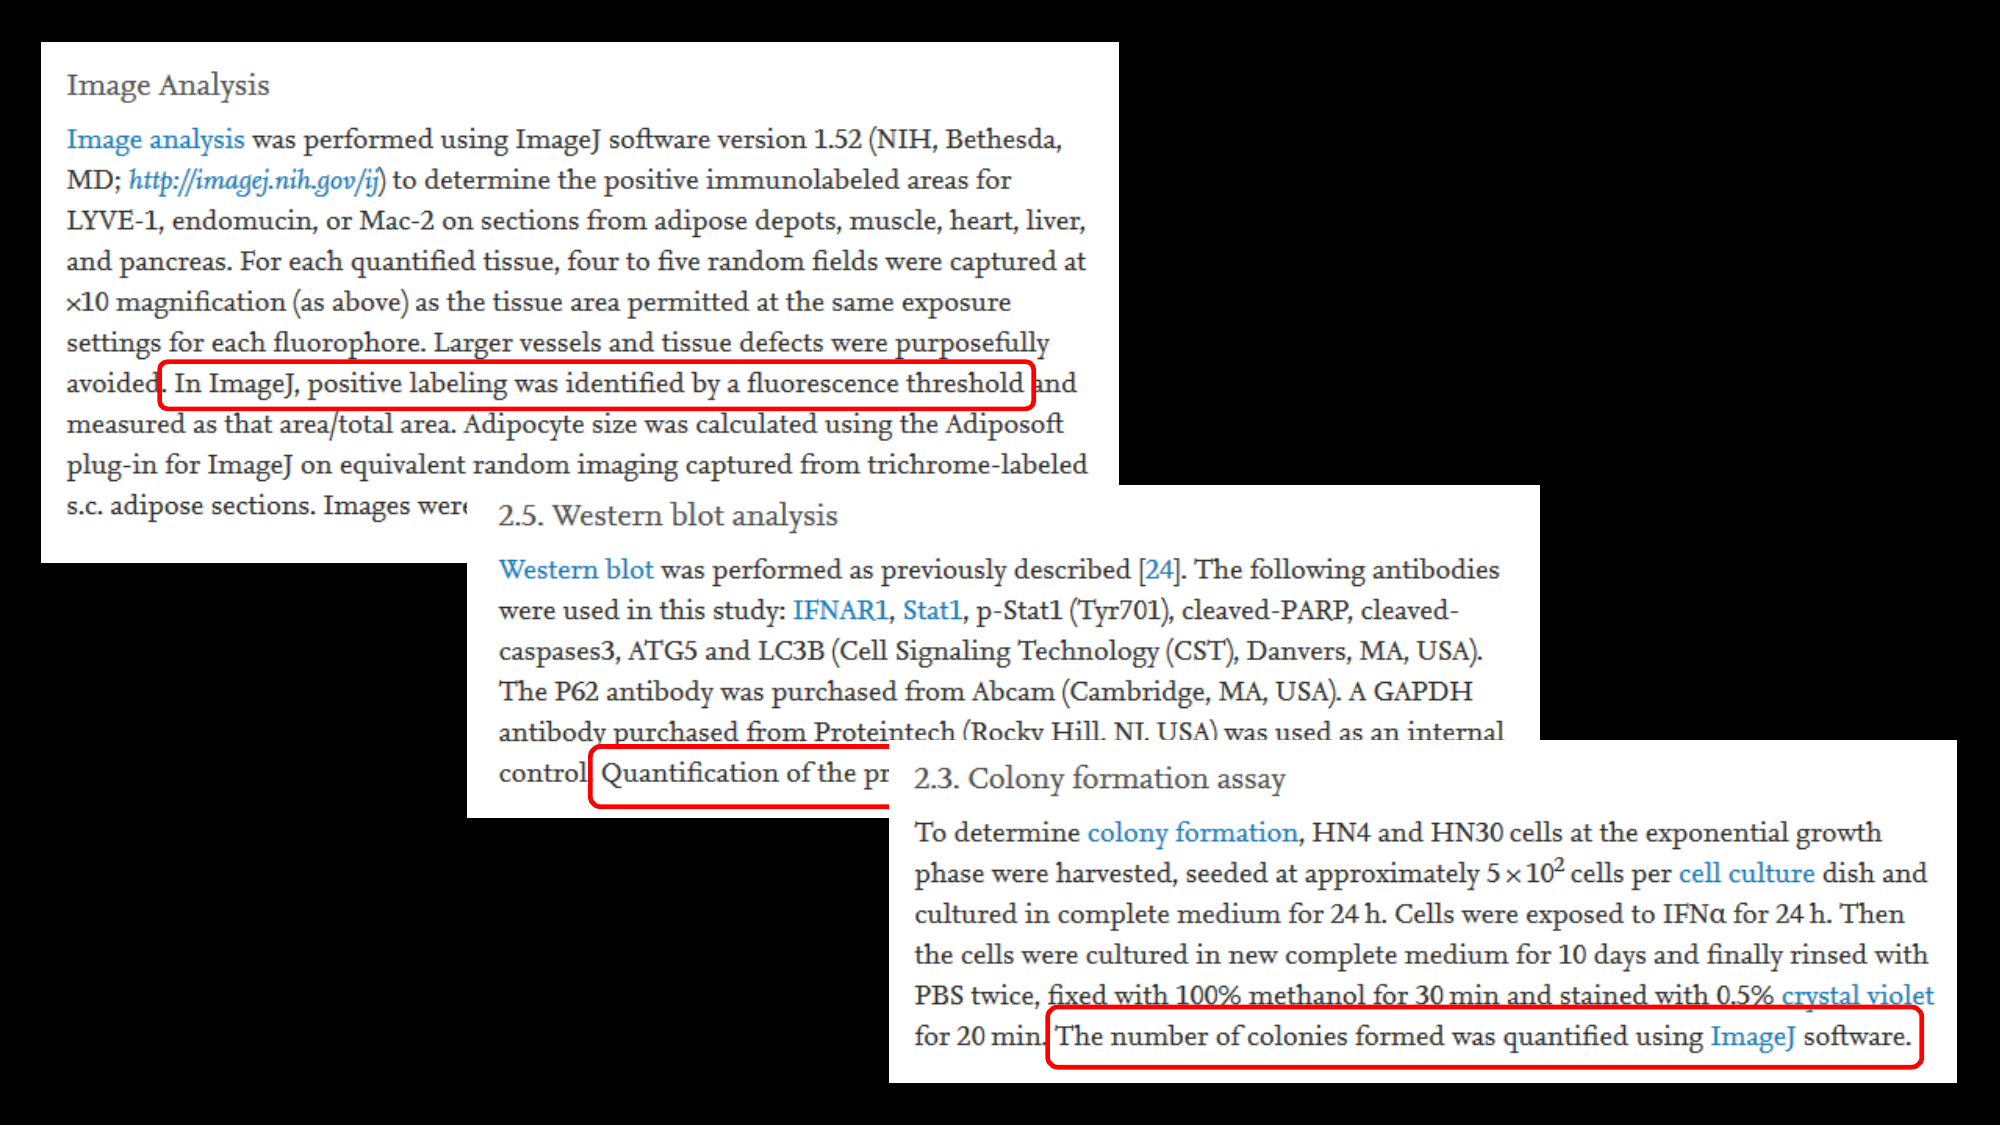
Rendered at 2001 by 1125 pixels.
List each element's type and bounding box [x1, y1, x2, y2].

text_box [41, 42, 1119, 564]
text_box [467, 484, 1540, 819]
text_box [889, 739, 1957, 1083]
